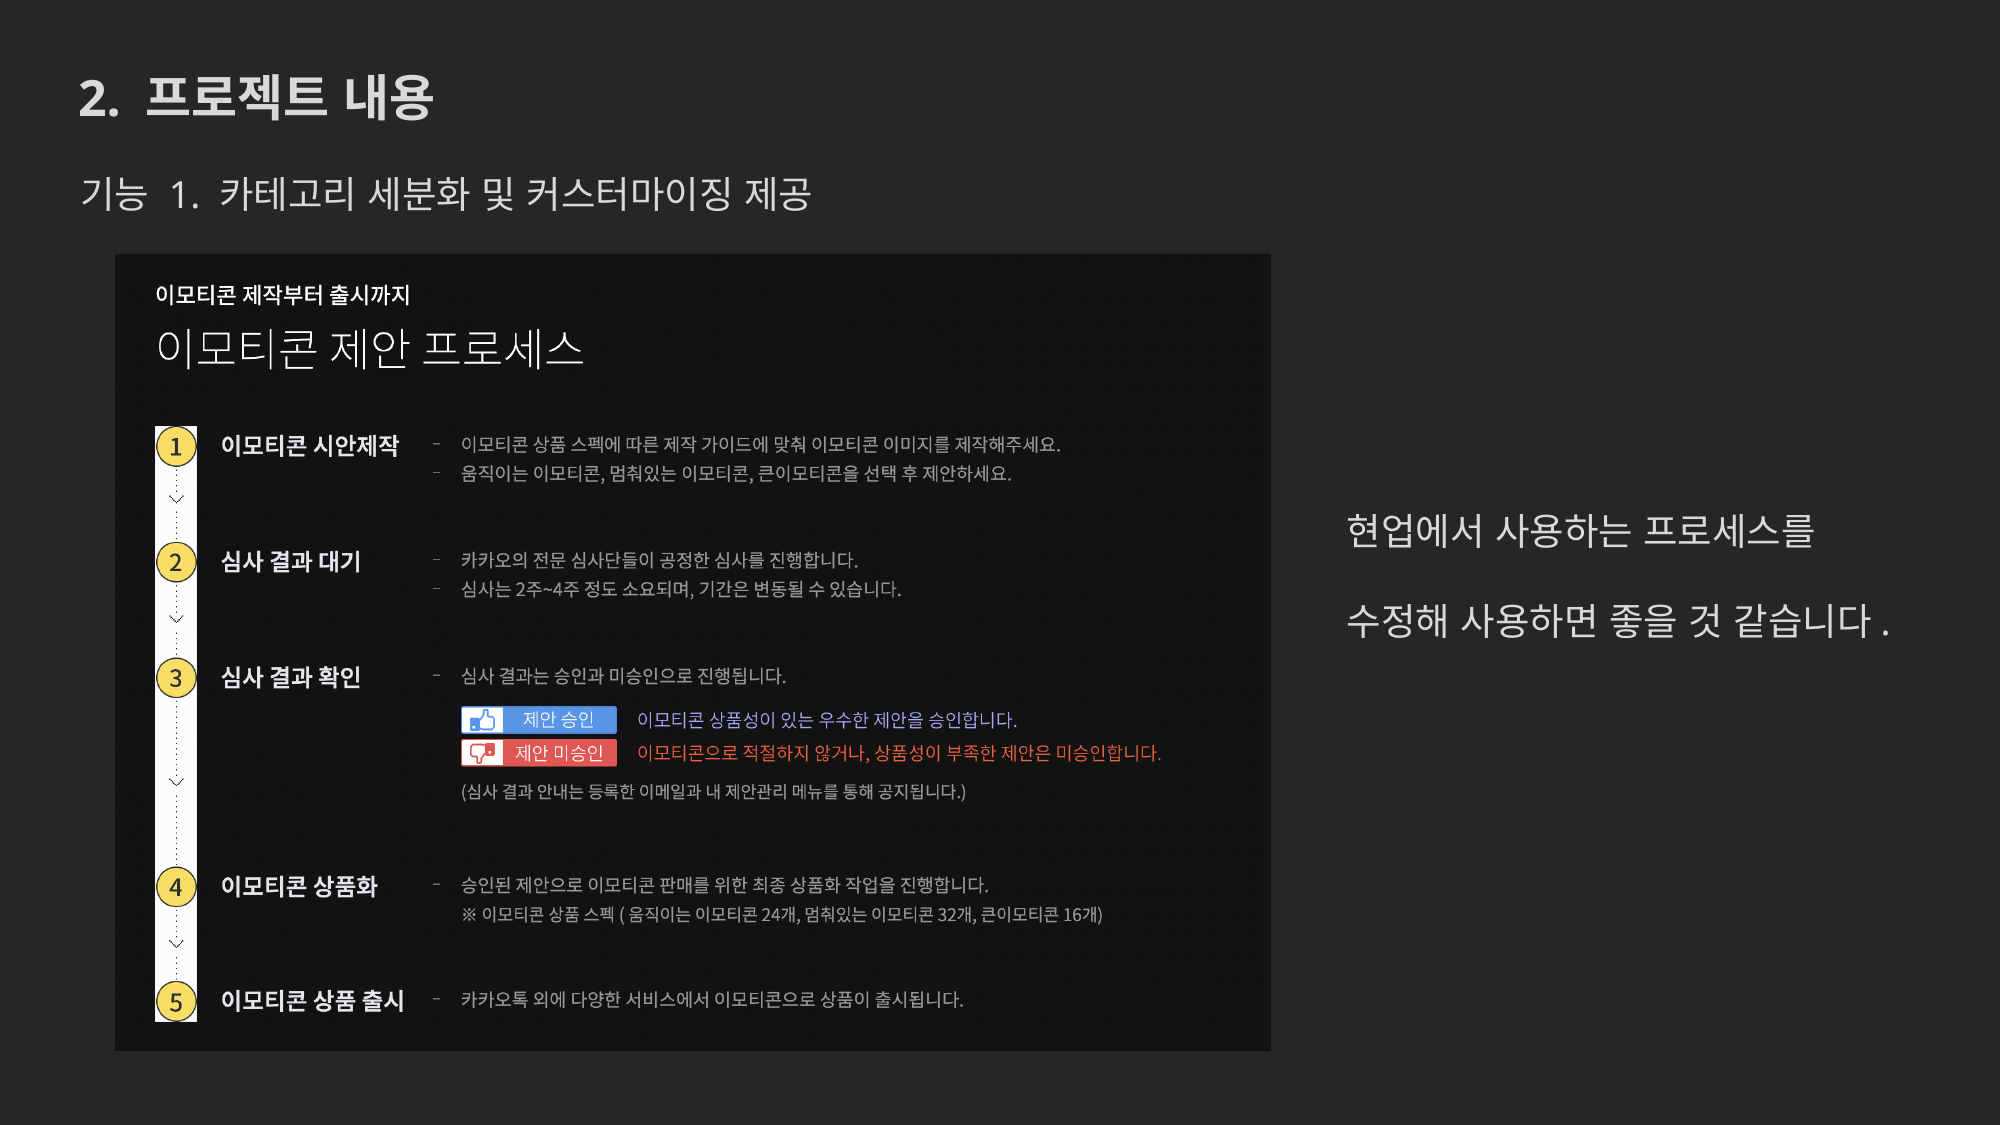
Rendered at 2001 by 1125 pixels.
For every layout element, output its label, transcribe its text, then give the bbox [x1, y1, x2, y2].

picture [115, 254, 1271, 1051]
text_box 2. 프로젝트 내용 [63, 58, 1937, 134]
text_box 기능 1. 카테고리 세분화 및 커스터마이징 제공 [65, 164, 1935, 224]
text_box 현업에서 사용하는 프로세스를 수정해 사용하면 좋을 것 같습니다. [1331, 500, 1920, 651]
